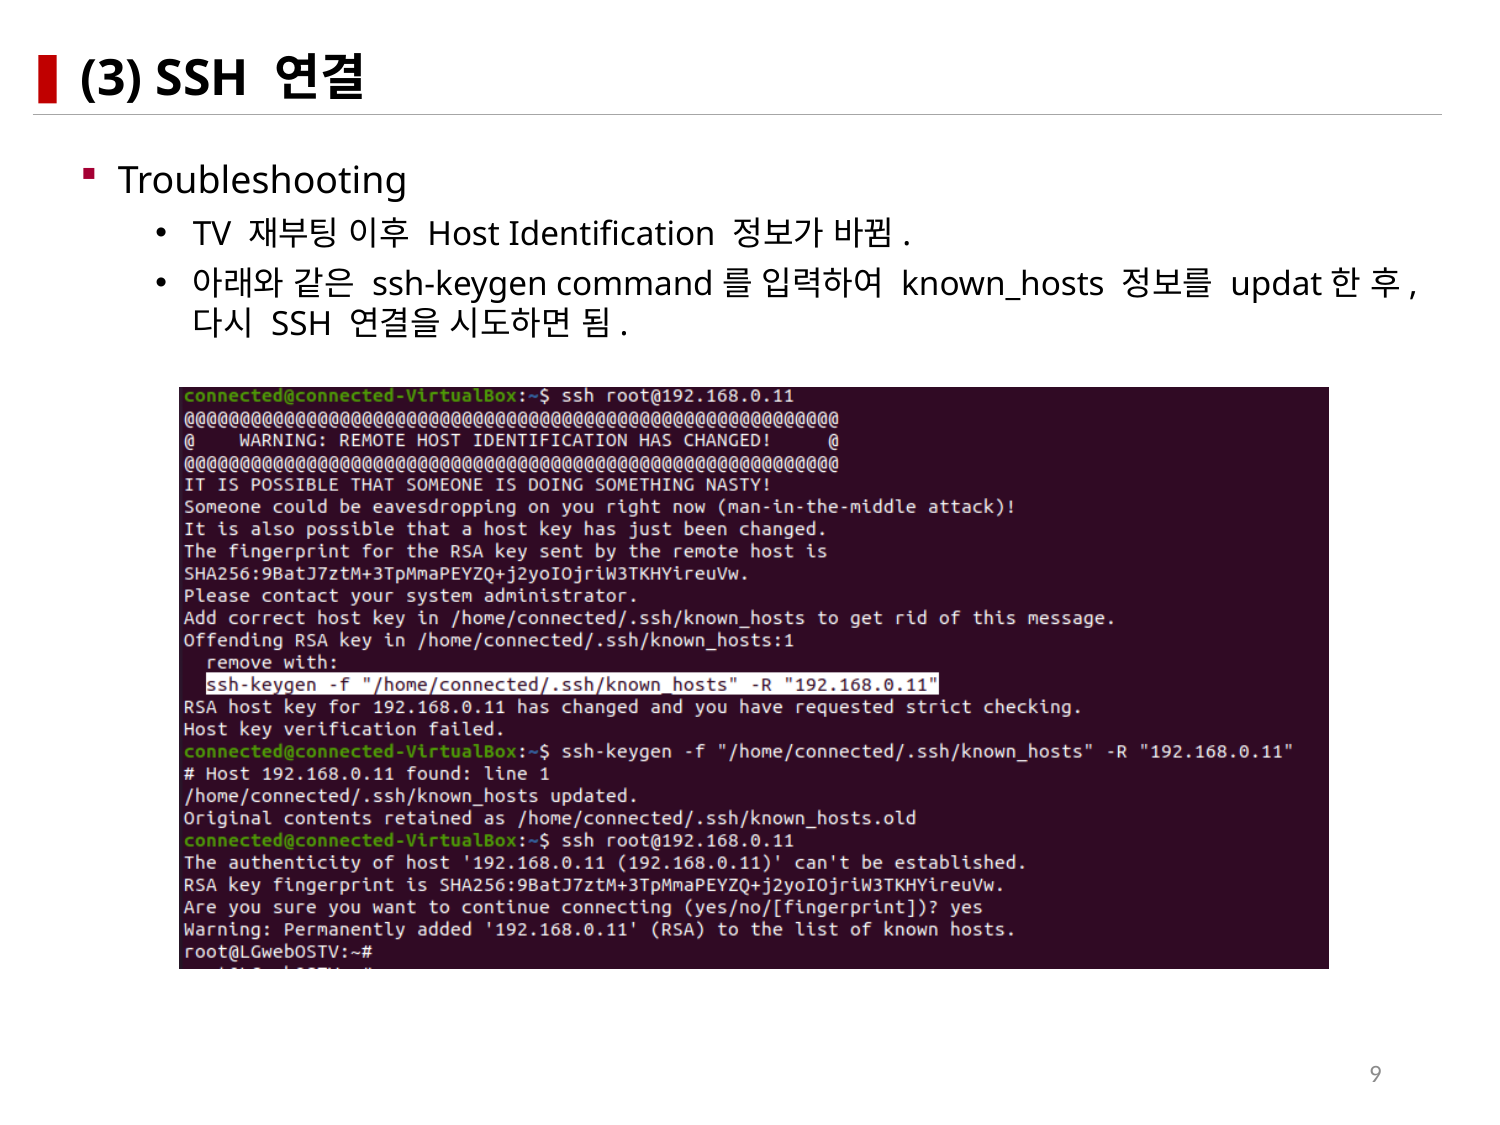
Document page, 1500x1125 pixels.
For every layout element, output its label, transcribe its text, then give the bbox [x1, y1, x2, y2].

list Troubleshooting TV 재부팅 이후 Host Identification 정보가 바뀜. 아래와 같은 ssh-keygen command를 입력하여 known_hosts 정보를 updat한 후, 다시 SSH 연결을 시도하면 됨. [65, 149, 1443, 1057]
slide_number 9 [1059, 1042, 1397, 1103]
picture [179, 387, 1329, 969]
title (3) SSH 연결 [65, 49, 1443, 110]
